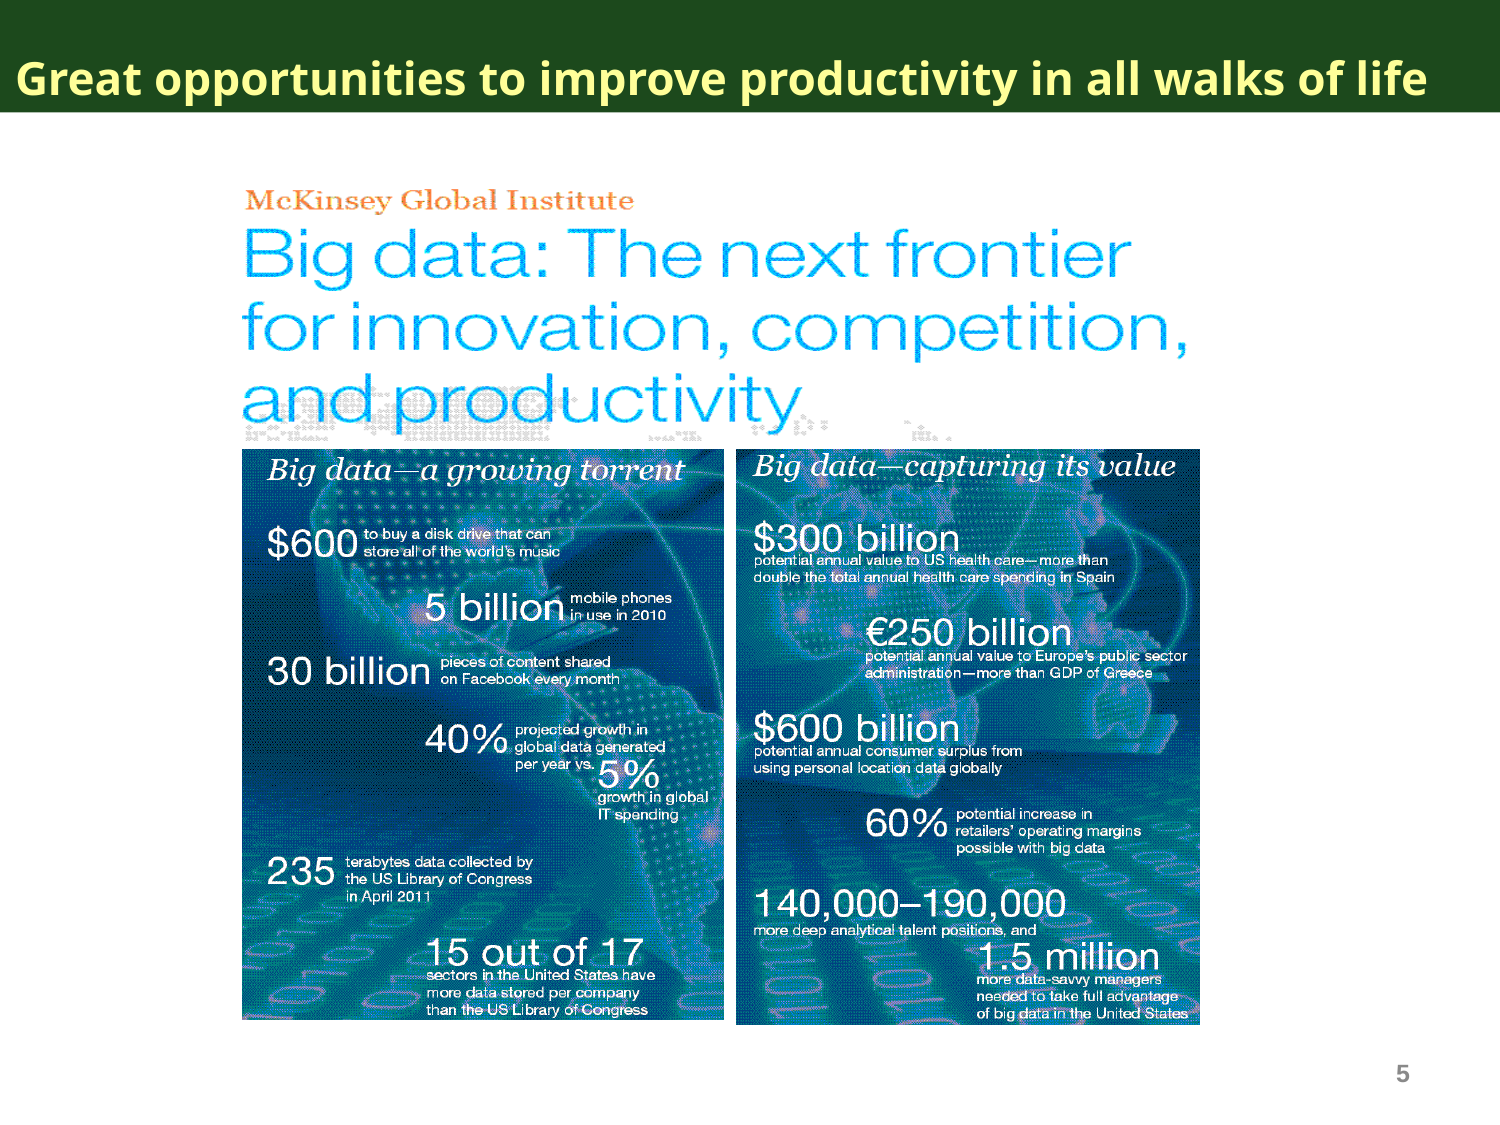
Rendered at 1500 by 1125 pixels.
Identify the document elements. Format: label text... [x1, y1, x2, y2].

title Great opportunities to improve productivity in all walks of life [0, 0, 1500, 113]
text_box 5 [1074, 1042, 1425, 1103]
picture [242, 187, 1200, 442]
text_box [242, 449, 1200, 1025]
